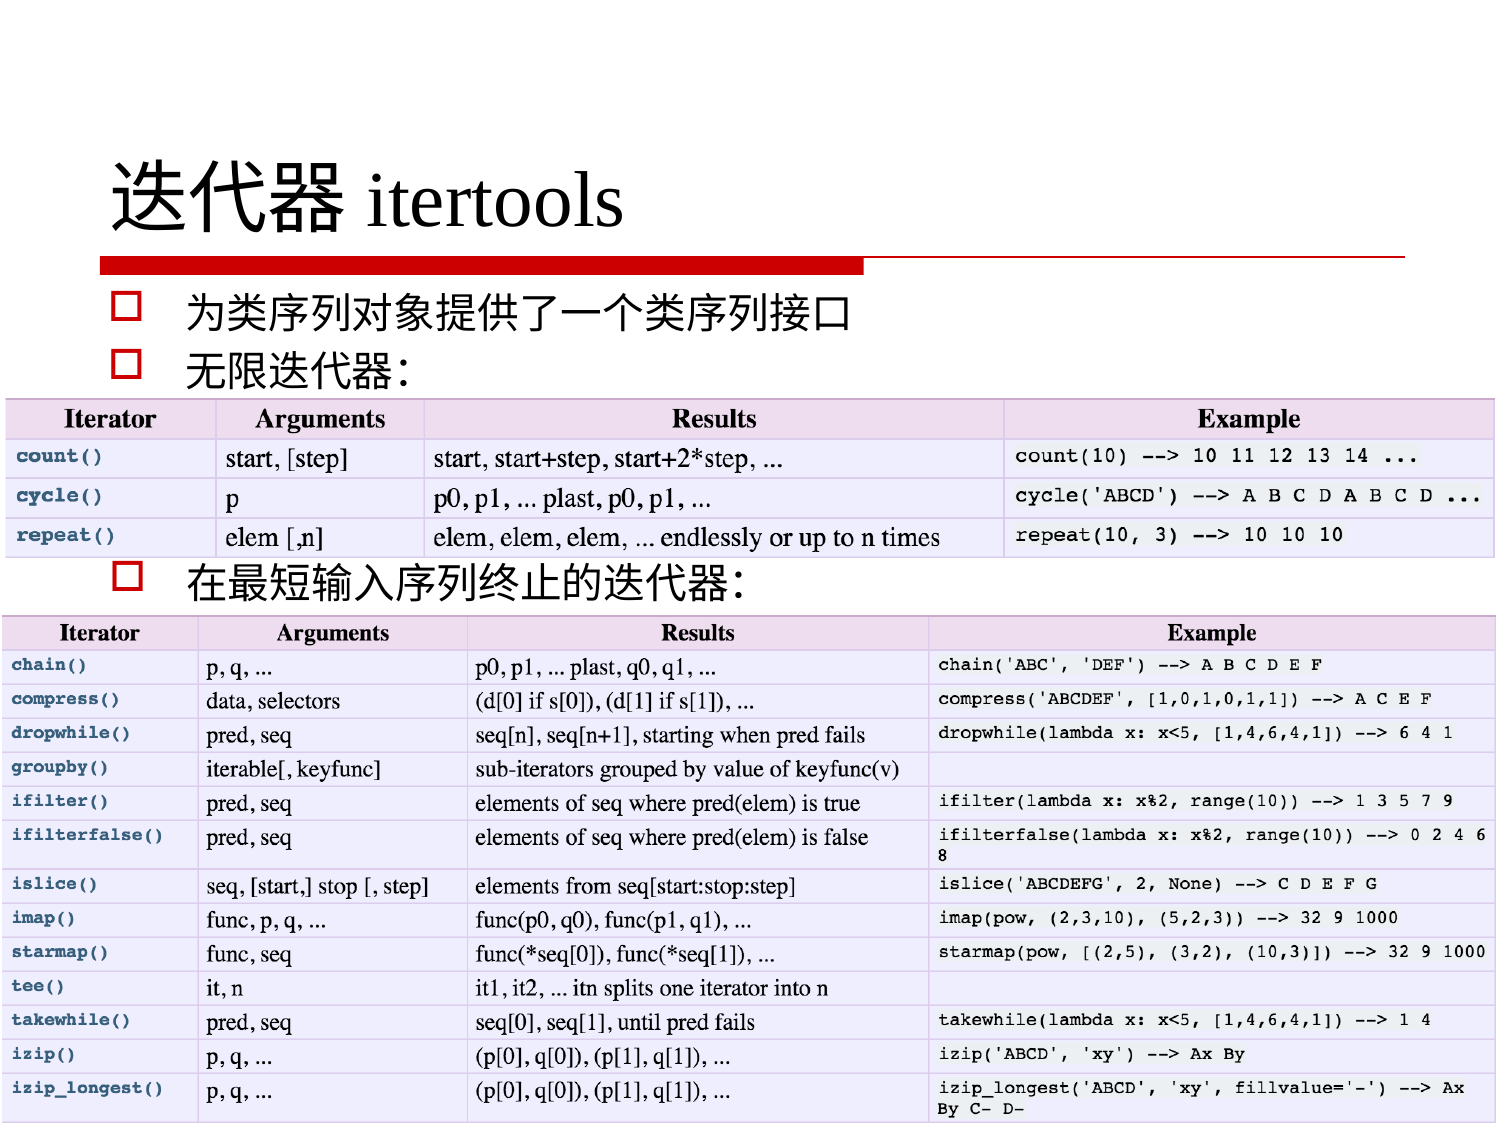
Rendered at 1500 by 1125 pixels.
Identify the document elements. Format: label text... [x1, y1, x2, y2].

text_box 在最短输入序列终止的迭代器： [94, 563, 1407, 612]
list 为类序列对象提供了一个类序列接口 无限迭代器： [92, 278, 1406, 391]
title 迭代器itertools [94, 50, 1407, 250]
picture [0, 391, 1500, 563]
picture [0, 612, 1500, 1124]
